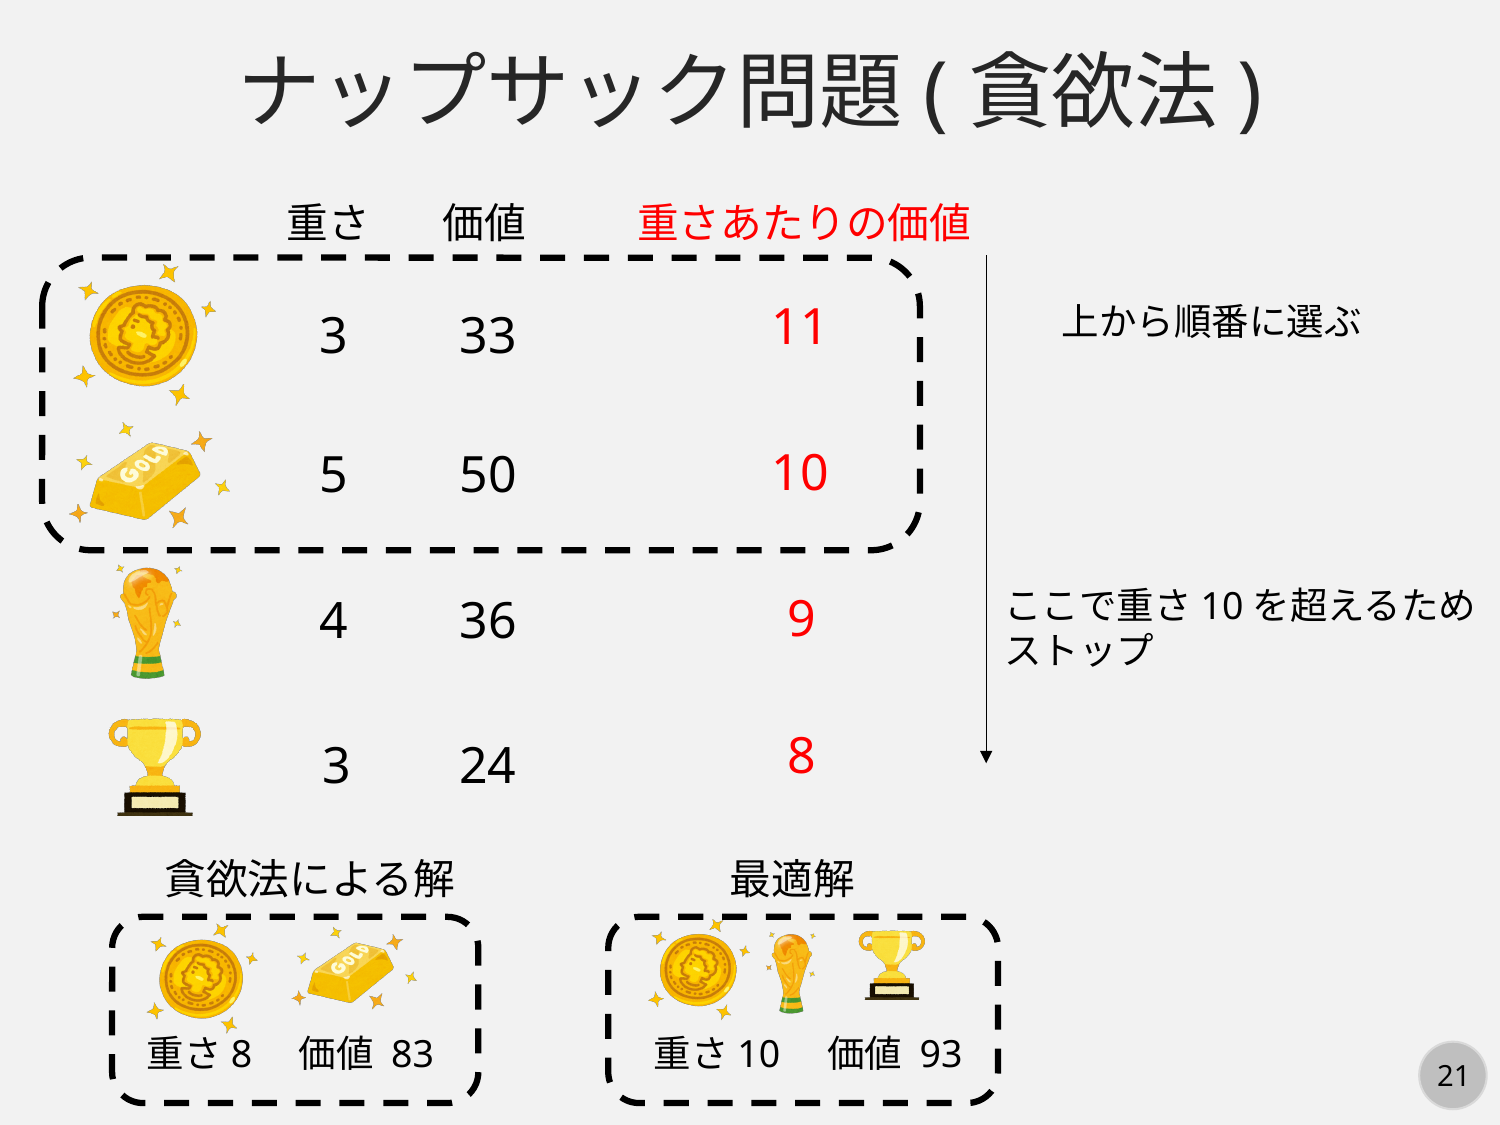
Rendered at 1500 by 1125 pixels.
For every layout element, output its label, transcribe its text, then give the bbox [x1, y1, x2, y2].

list ナップサック問題(貪欲法) [0, 31, 1500, 155]
text_box 重さ10 価値 93 [638, 1023, 978, 1083]
picture [105, 559, 188, 681]
text_box 3 [308, 726, 357, 801]
picture [643, 914, 755, 1026]
text_box [71, 256, 921, 552]
text_box 重さ8 価値 83 [132, 1023, 449, 1083]
text_box 重さ [271, 189, 386, 255]
picture [66, 257, 234, 547]
picture [761, 928, 820, 1015]
picture [856, 928, 928, 1000]
text_box 最適解 [715, 846, 871, 911]
text_box [607, 915, 1000, 1105]
text_box [111, 915, 480, 1105]
text_box 貪欲法による解 [149, 846, 471, 911]
text_box [41, 263, 66, 545]
text_box 36 [445, 580, 532, 656]
text_box 8 [772, 715, 831, 791]
text_box 4 [304, 580, 363, 656]
text_box ここで重さ10を超えるため ストップ [989, 574, 1492, 679]
text_box 24 [444, 726, 533, 801]
text_box 9 [772, 579, 831, 655]
picture [289, 912, 420, 1024]
text_box 価値 [427, 189, 542, 255]
text_box 上から順番に選ぶ [1046, 290, 1377, 351]
text_box 重さあたりの価値 [622, 189, 987, 255]
picture [105, 715, 205, 816]
picture [140, 918, 263, 1041]
